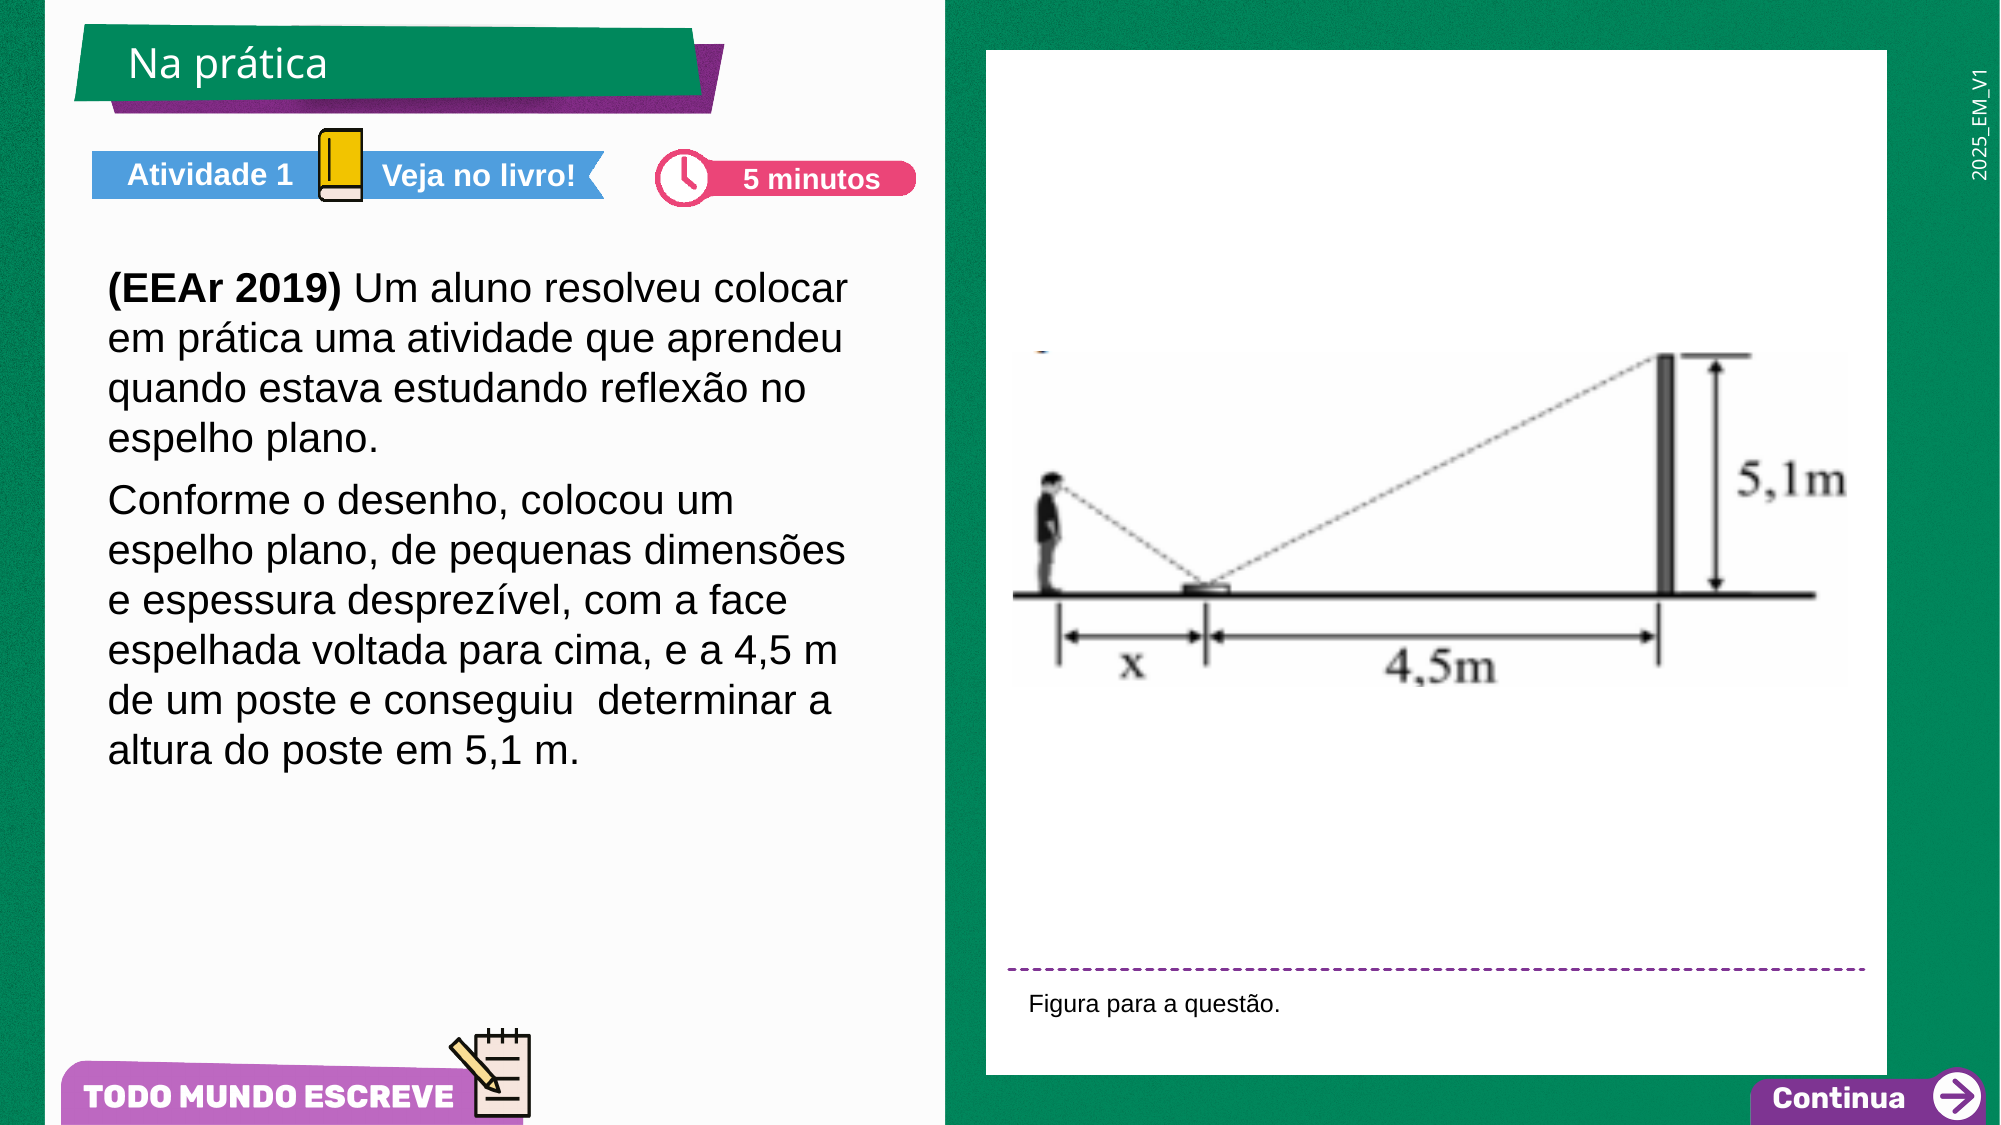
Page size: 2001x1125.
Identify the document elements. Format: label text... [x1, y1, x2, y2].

list (EEAr 2019) Um aluno resolveu colocar em prática uma atividade que aprendeu quando estava estudando reflexão no espelho plano. Conforme o desenho, colocou um espelho plano, de pequenas dimensões e espessura desprezível, com a face espelhada voltada para cima, e a 4,5 m de um poste e conseguiu determinar a altura do poste em 5,1 m. [92, 245, 892, 973]
picture [0, 0, 44, 1125]
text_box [655, 148, 917, 208]
picture [946, 0, 2000, 1125]
picture [61, 1028, 531, 1125]
picture [74, 24, 725, 114]
list Figura para a questão. [1012, 972, 1868, 1017]
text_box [91, 128, 604, 203]
subtitle Na prática [92, 26, 380, 97]
